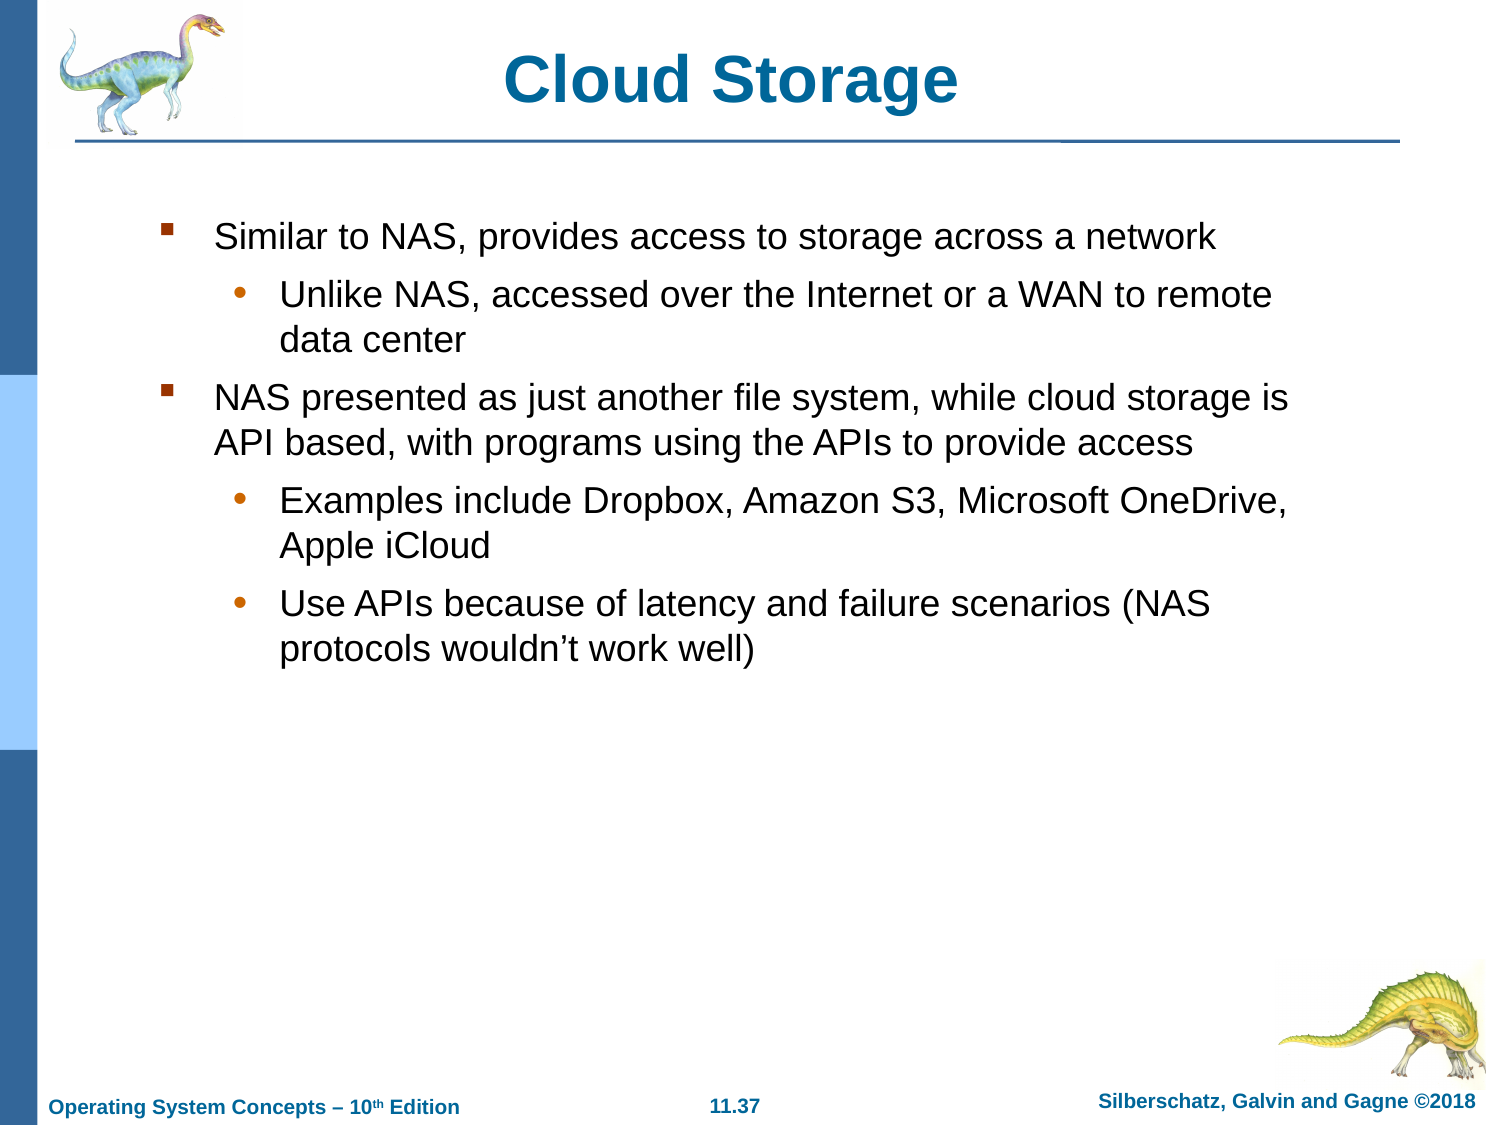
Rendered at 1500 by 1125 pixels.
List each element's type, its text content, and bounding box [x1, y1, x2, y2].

list Similar to NAS, provides access to storage across a network Unlike NAS, accessed over the Internet or a WAN to remote data center NAS presented as just another file system, while cloud storage is API based, with programs using the APIs to provide access Examples include Dropbox, Amazon S3, Microsoft OneDrive, Apple iCloud Use APIs because of latency and failure scenarios (NAS protocols wouldn’t work well) [142, 204, 1316, 948]
picture [46, 0, 243, 149]
picture [1275, 959, 1486, 1090]
title Cloud Storage [56, 29, 1407, 124]
